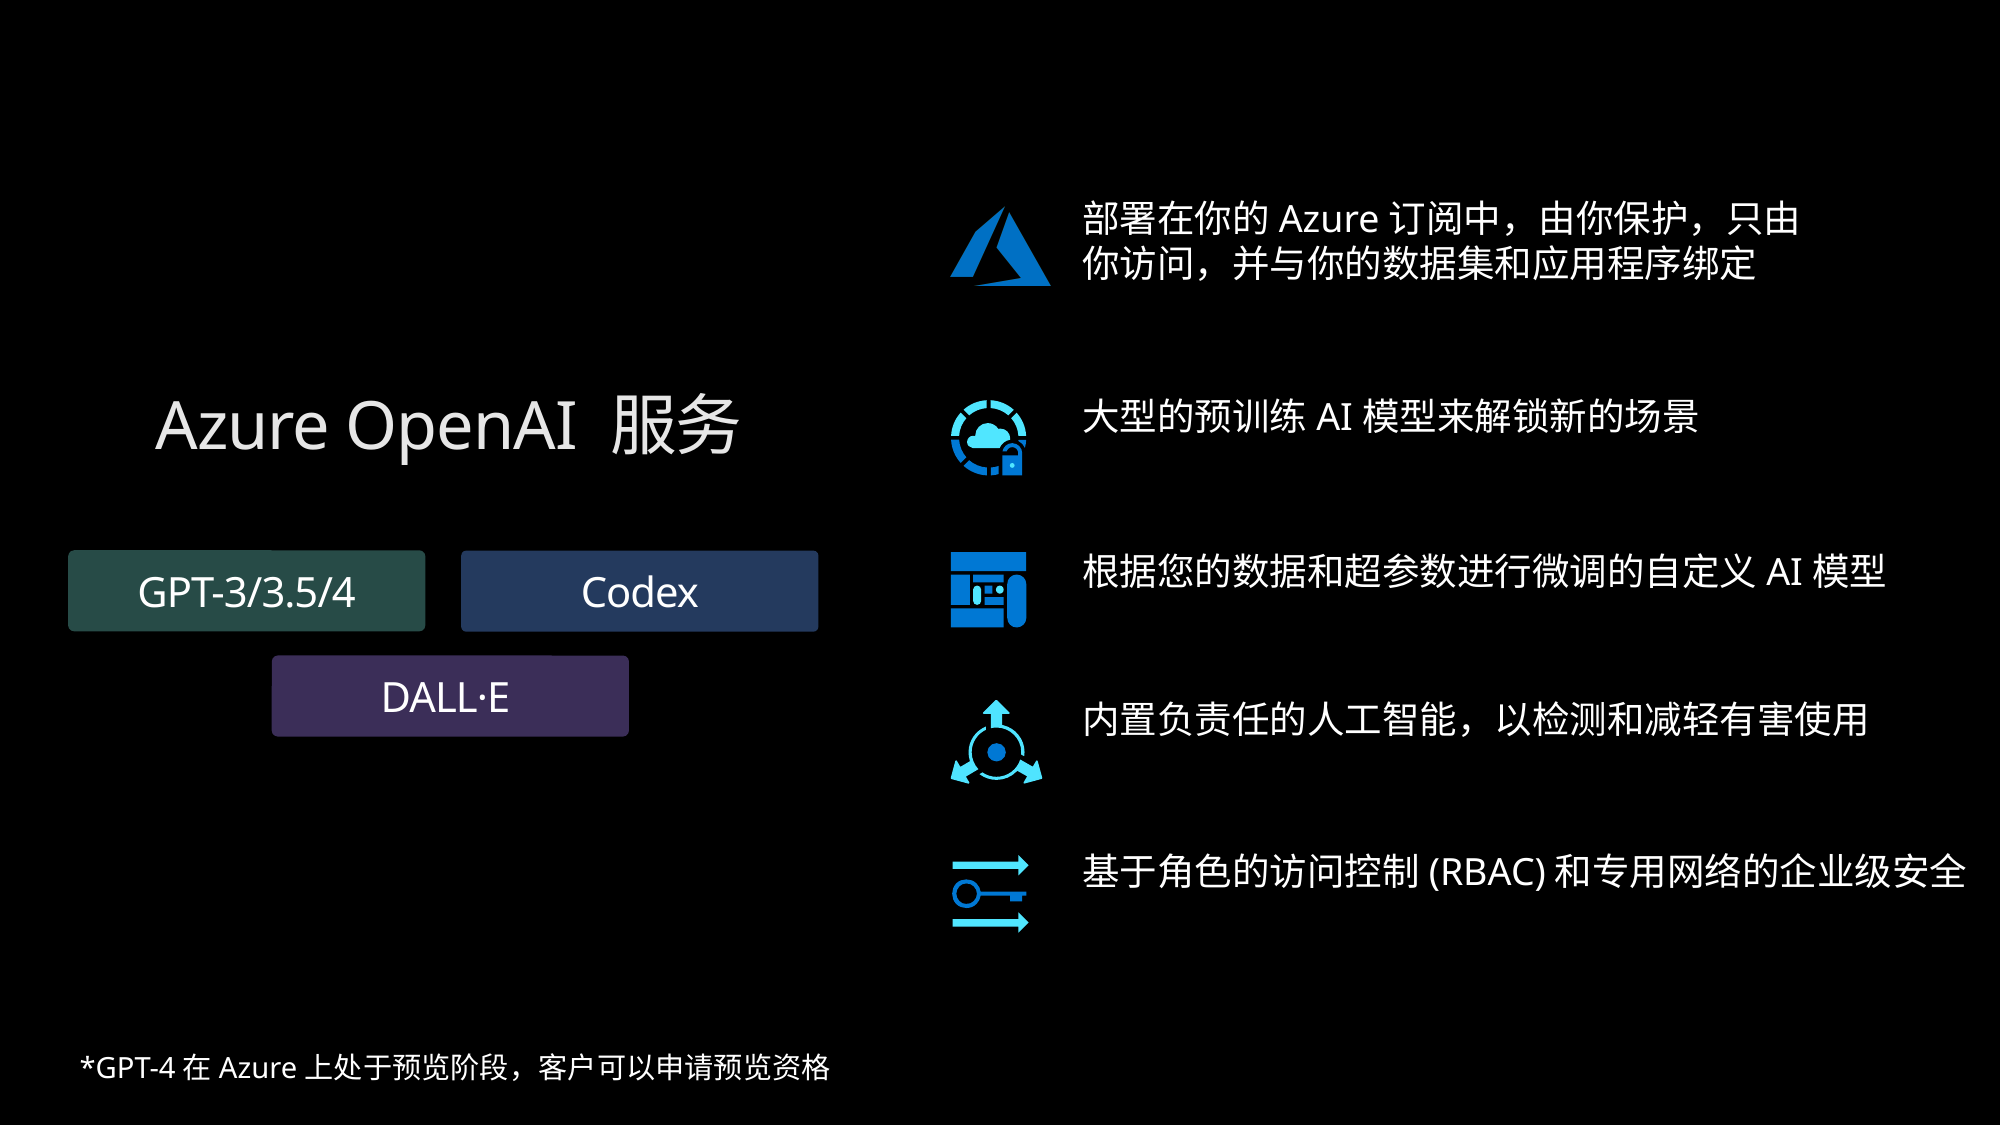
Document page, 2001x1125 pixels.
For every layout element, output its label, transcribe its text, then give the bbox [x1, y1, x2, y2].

text_box Codex [460, 549, 820, 633]
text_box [950, 848, 1985, 933]
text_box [950, 194, 1838, 287]
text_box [950, 695, 1887, 784]
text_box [950, 547, 1905, 628]
text_box GPT-3/3.5/4 [67, 549, 427, 633]
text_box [950, 392, 1771, 476]
title Azure OpenAI 服务 [68, 382, 830, 464]
text_box DALL·E [270, 654, 630, 738]
text_box *GPT-4在Azure上处于预览阶段，客户可以申请预览资格 [79, 1049, 951, 1085]
